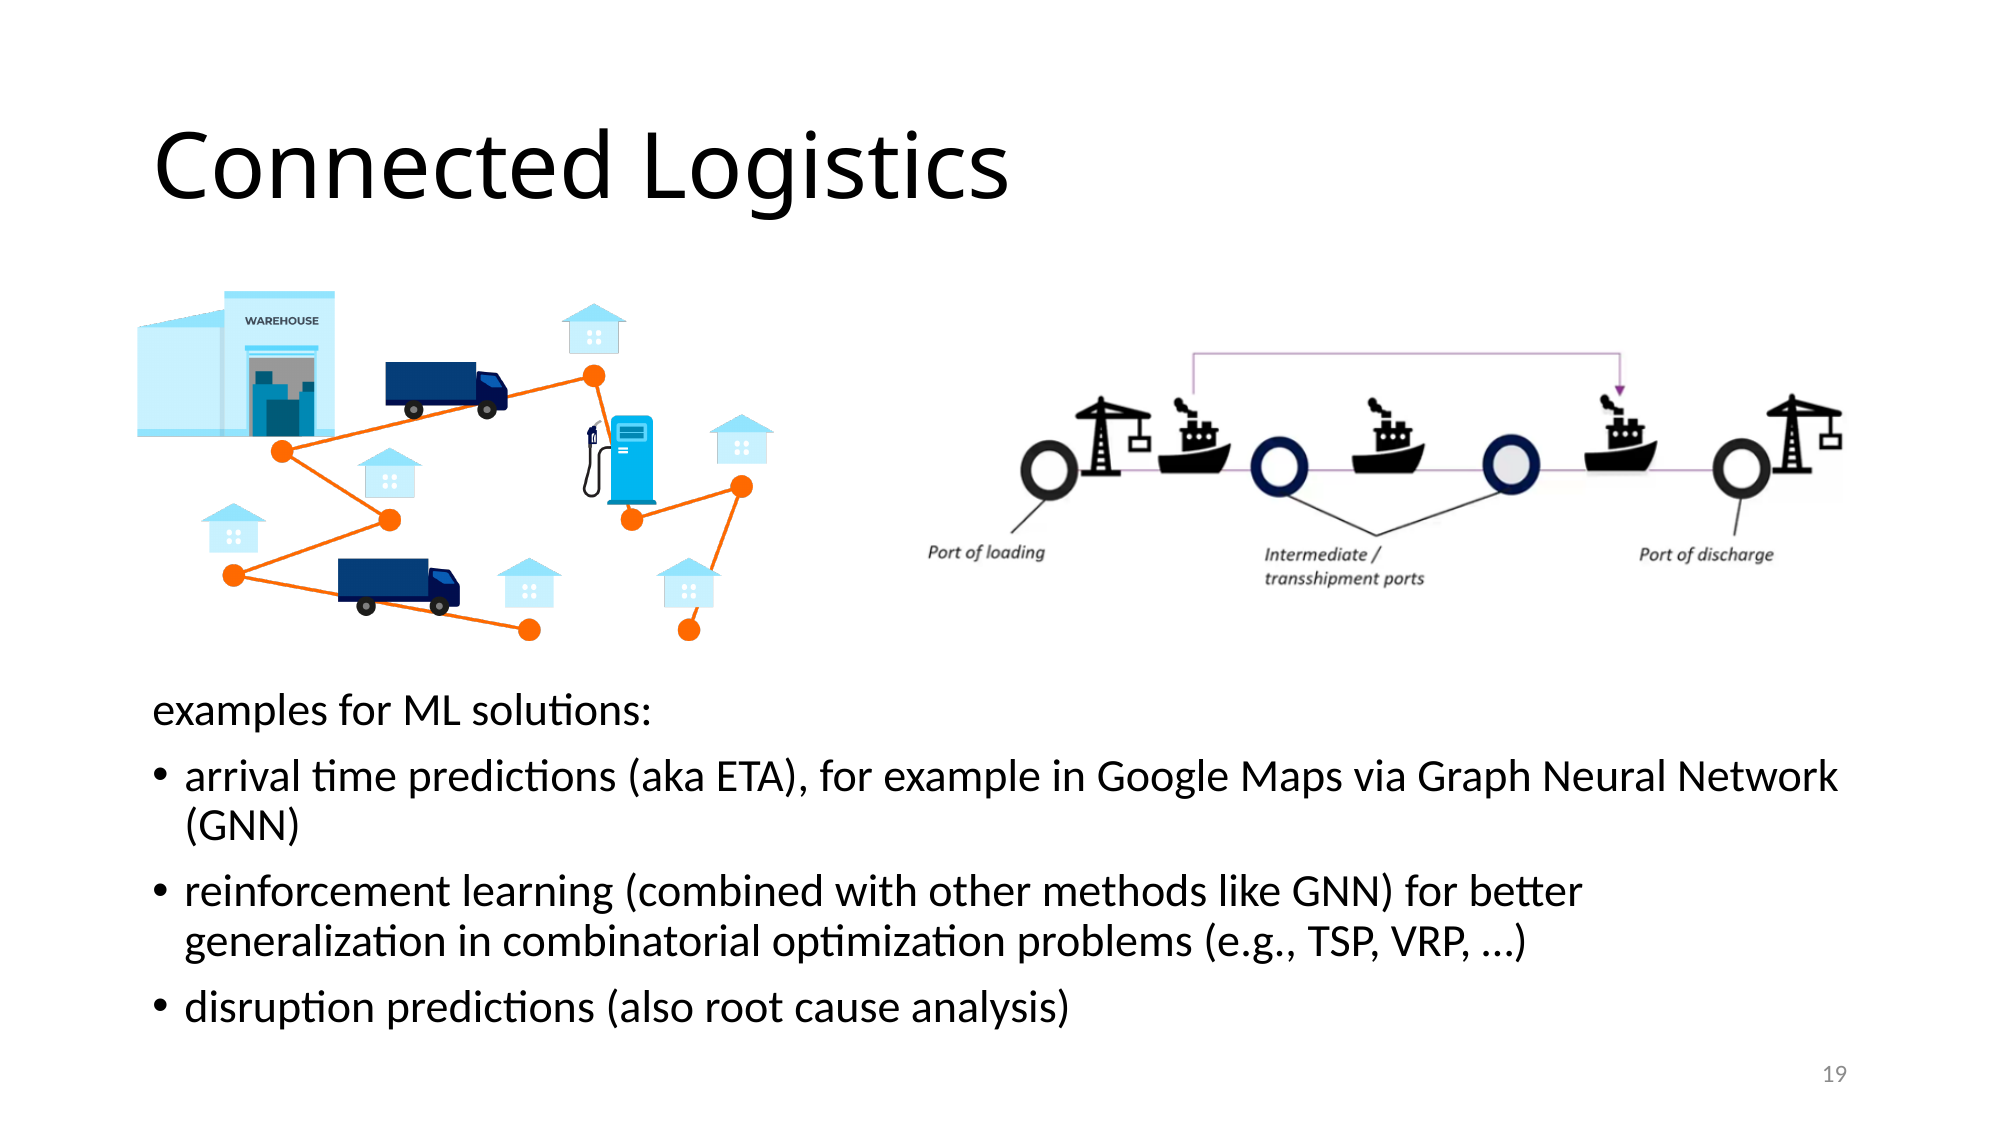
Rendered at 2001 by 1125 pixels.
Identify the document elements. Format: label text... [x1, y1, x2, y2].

slide_number 19 [1412, 1042, 1863, 1103]
list examples for ML solutions: arrival time predictions (aka ETA), for example in Google Maps via Graph Neural Network (GNN) reinforcement learning (combined with other methods like GNN) for better generalization in combinatorial optimization problems (e.g., TSP, VRP, …) disruption predictions (also root cause analysis) [137, 678, 1863, 1043]
picture [919, 346, 1851, 591]
picture [137, 291, 774, 641]
title Connected Logistics [137, 59, 1863, 278]
